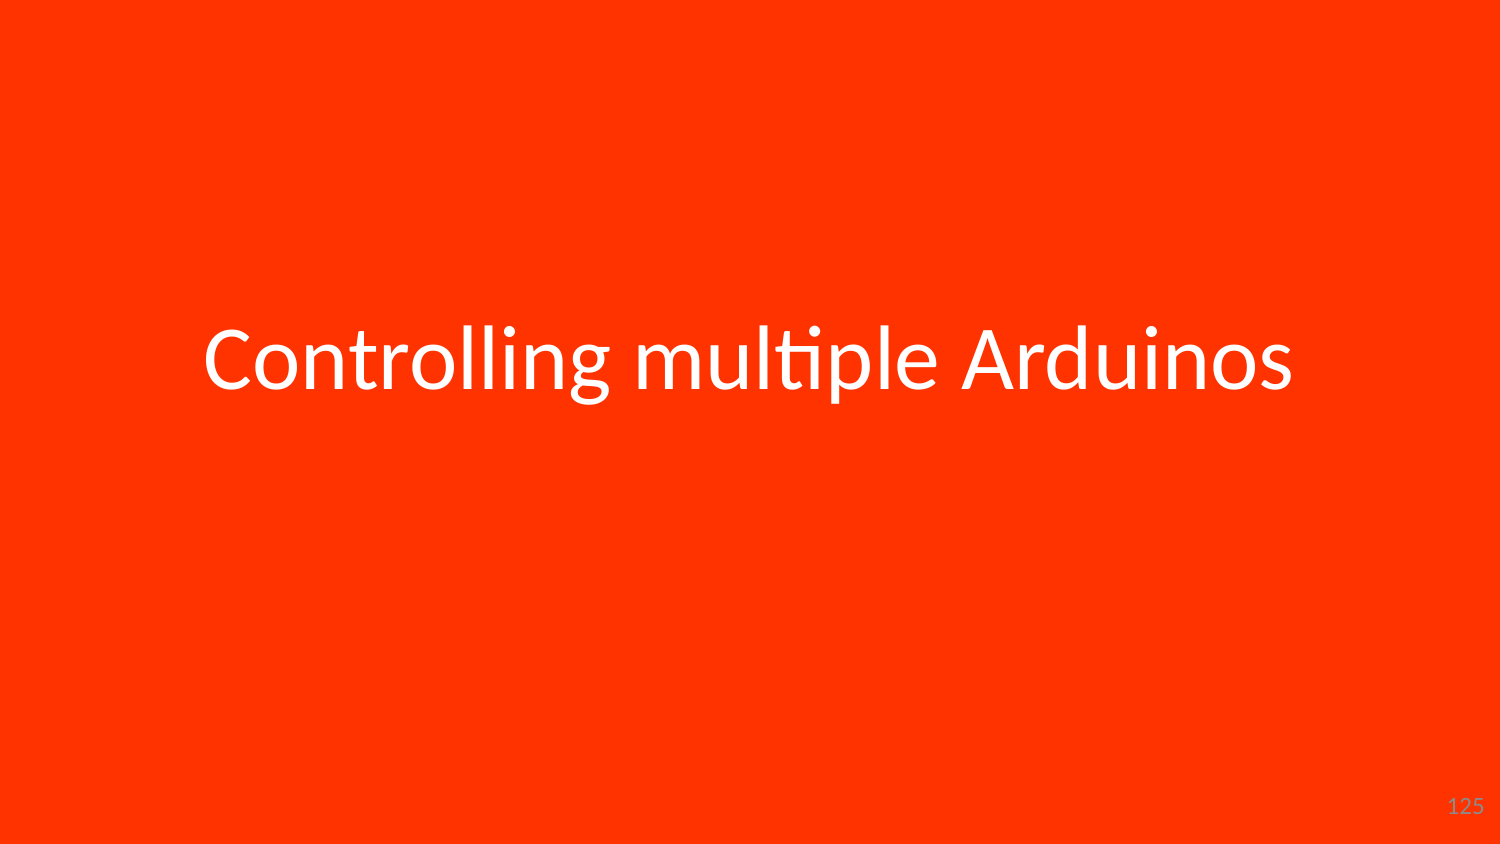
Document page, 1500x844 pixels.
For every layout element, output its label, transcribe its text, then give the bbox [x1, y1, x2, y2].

slide_number 125 [1415, 782, 1500, 828]
title Controlling multiple Arduinos [112, 262, 1388, 443]
